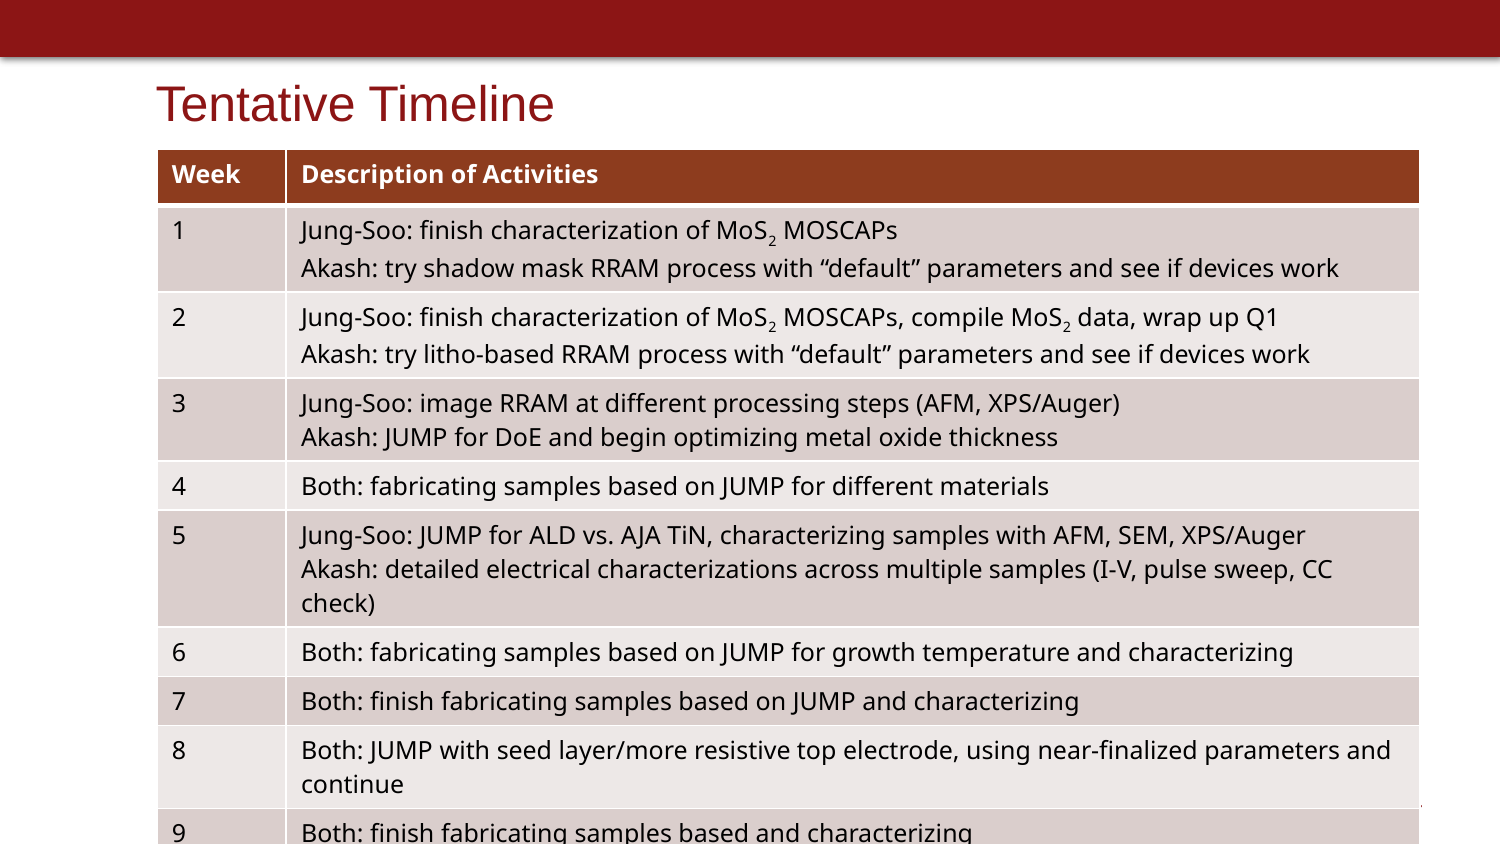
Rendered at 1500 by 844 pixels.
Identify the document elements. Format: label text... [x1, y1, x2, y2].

table_cell 6 [158, 628, 285, 676]
table_cell 7 [158, 677, 285, 725]
table_cell 8 [158, 726, 285, 808]
table_cell 1 [158, 208, 285, 291]
table_header Week [158, 150, 285, 203]
table_cell 3 [158, 379, 285, 460]
table_cell Jung-Soo: finish characterization of MoS2 MOSCAPs Akash: try shadow mask RRAM process with “default” parameters and see if devices work [287, 208, 1419, 291]
table_cell 5 [158, 511, 285, 626]
table_cell Jung-Soo: image RRAM at different processing steps (AFM, XPS/Auger) Akash: JUMP for DoE and begin optimizing metal oxide thickness [287, 379, 1419, 460]
table_cell Both: finish fabricating samples based and characterizing [287, 809, 1419, 844]
table_cell 4 [158, 462, 285, 509]
table_cell 9 [158, 809, 285, 844]
table_header Description of Activities [287, 150, 1419, 203]
title Tentative Timeline [155, 58, 1420, 140]
table_cell Both: fabricating samples based on JUMP for growth temperature and characterizing [287, 628, 1419, 676]
table_cell Jung-Soo: JUMP for ALD vs. AJA TiN, characterizing samples with AFM, SEM, XPS/Auger Akash: detailed electrical characterizations across multiple samples (I-V, pulse sweep, CC check) [287, 511, 1419, 626]
table_cell Both: finish fabricating samples based on JUMP and characterizing [287, 677, 1419, 725]
table_cell Both: JUMP with seed layer/more resistive top electrode, using near-finalized parameters and continue [287, 726, 1419, 808]
table_cell Both: fabricating samples based on JUMP for different materials [287, 462, 1419, 509]
table_cell Jung-Soo: finish characterization of MoS2 MOSCAPs, compile MoS2 data, wrap up Q1 Akash: try litho-based RRAM process with “default” parameters and see if devices work [287, 293, 1419, 377]
table_cell 2 [158, 293, 285, 377]
